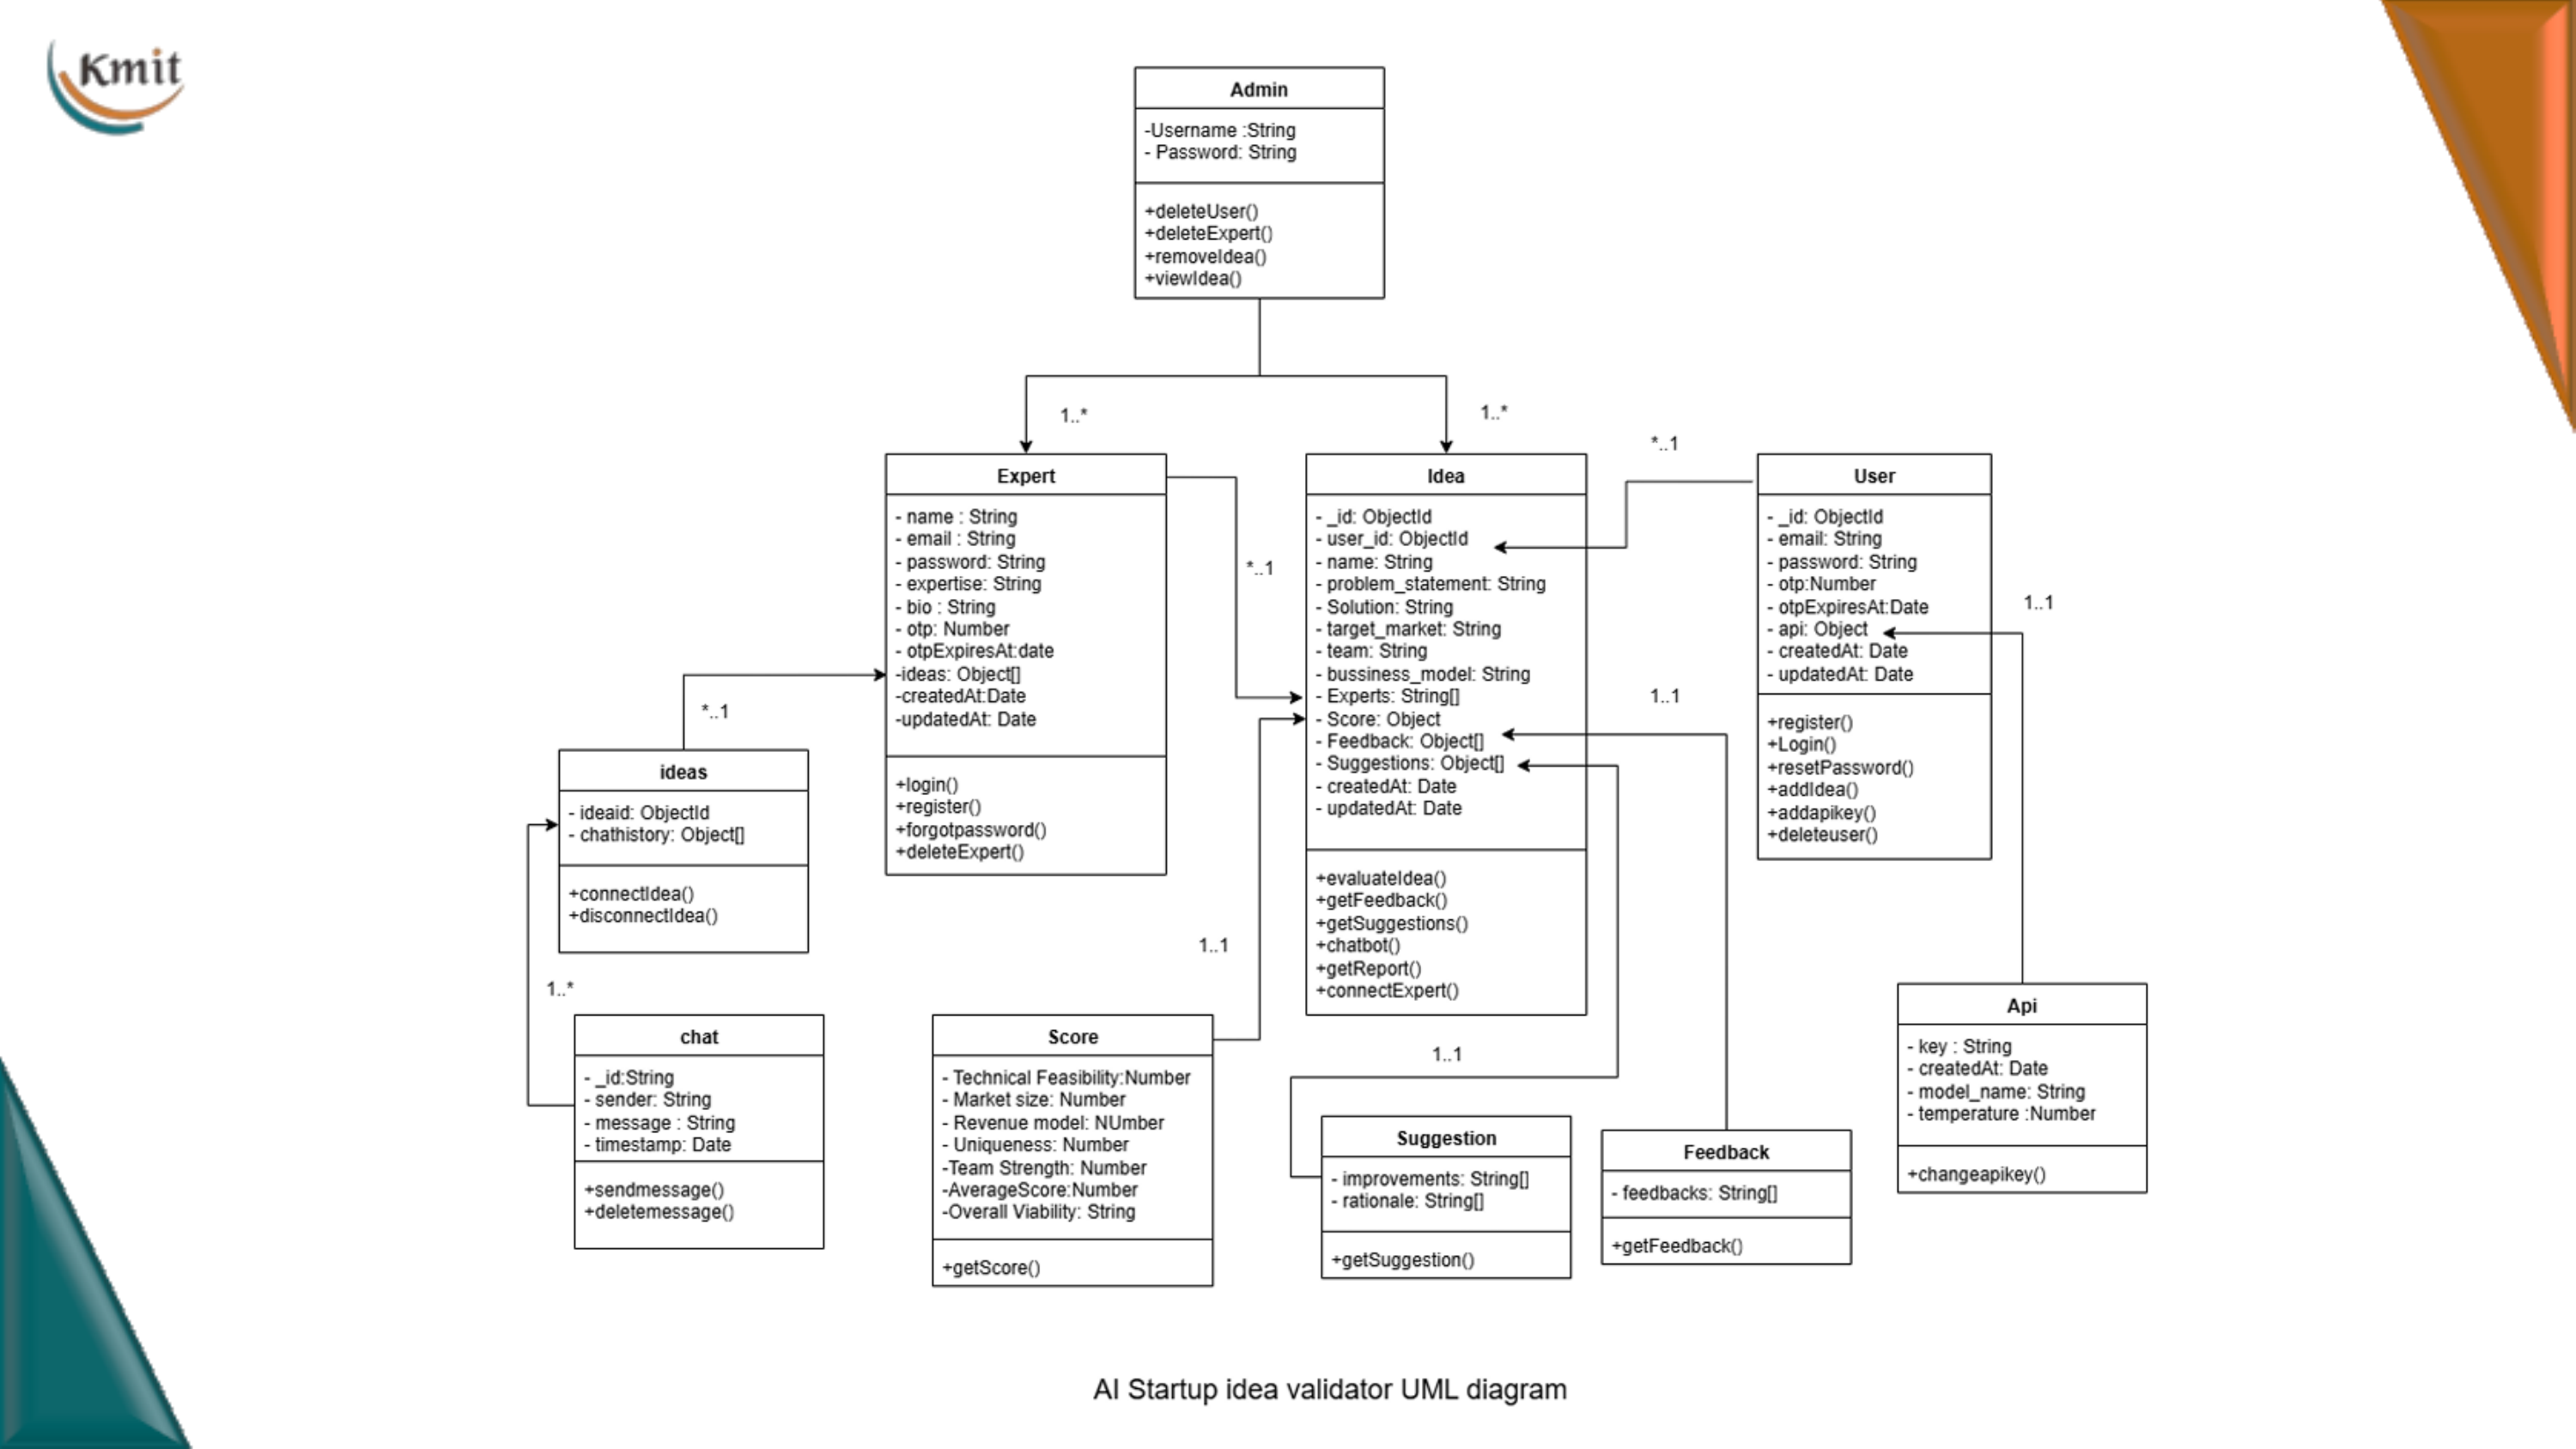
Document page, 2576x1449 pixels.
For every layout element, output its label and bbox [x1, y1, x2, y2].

text_box [0, 0, 2576, 1449]
text_box [361, 27, 2328, 1426]
